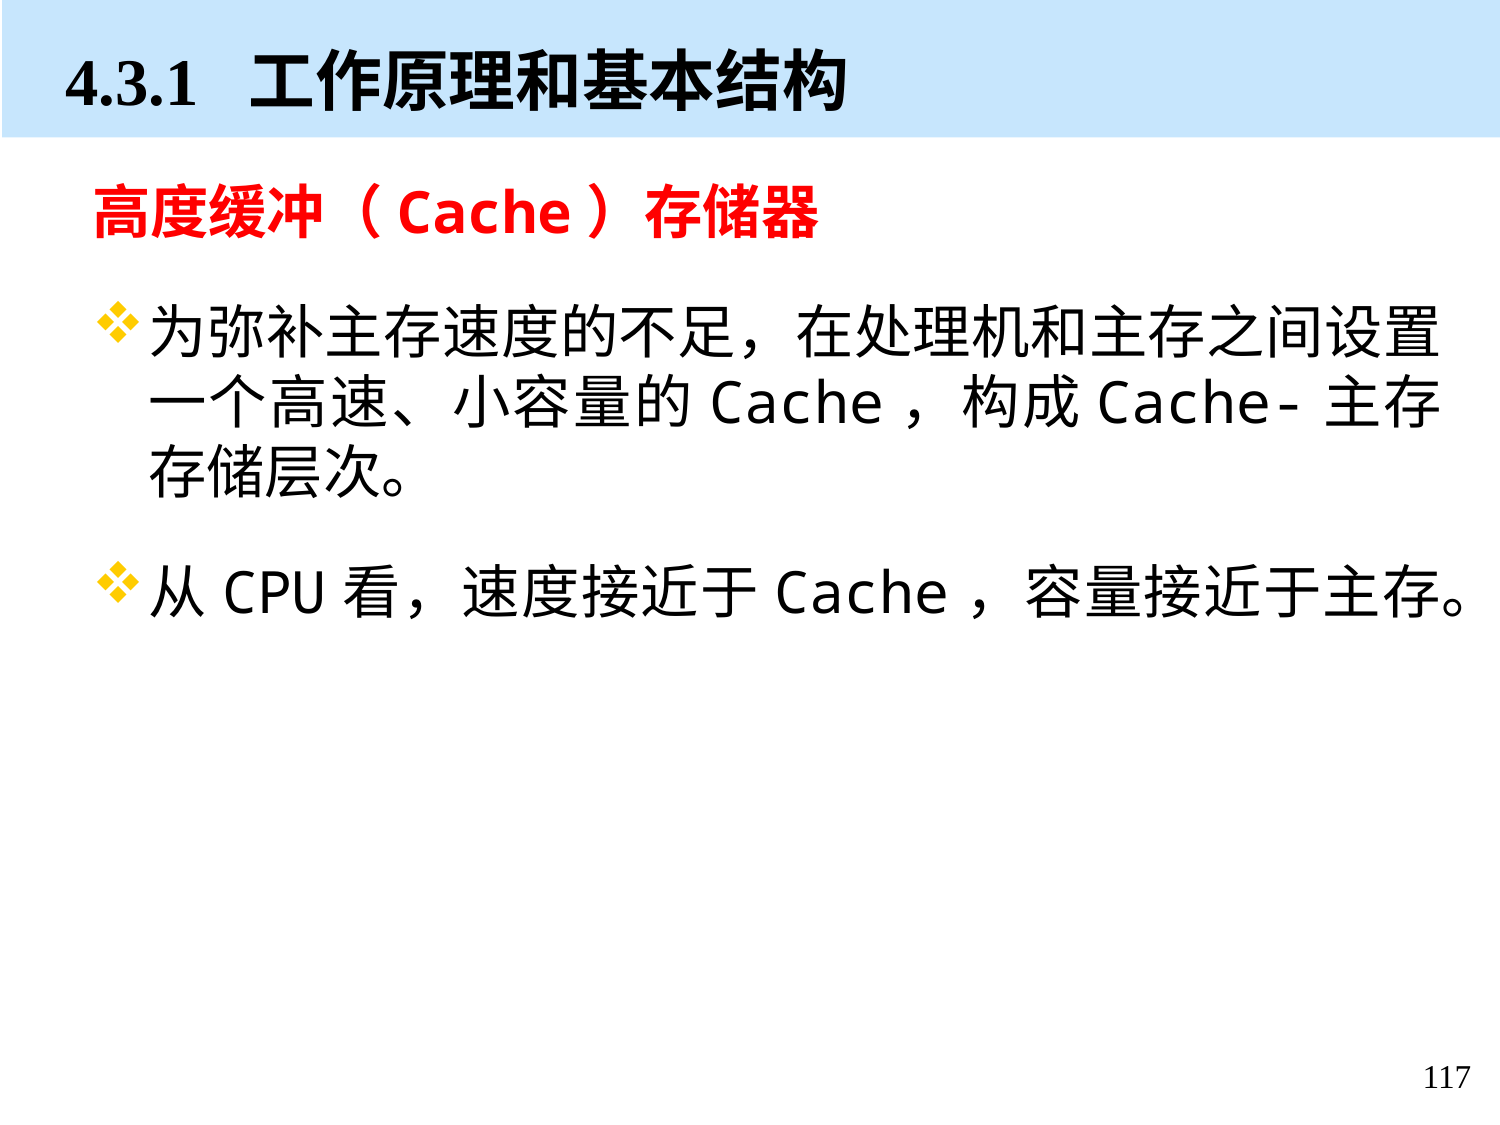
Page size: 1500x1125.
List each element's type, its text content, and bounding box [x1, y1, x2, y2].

title 4.3.1 工作原理和基本结构 [49, 28, 1338, 129]
list 高度缓冲（Cache）存储器 为弥补主存速度的不足，在处理机和主存之间设置一个高速、小容量的Cache，构成Cache-主存存储层次。 从CPU看，速度接近于Cache，容量接近于主存。 [76, 167, 1458, 981]
